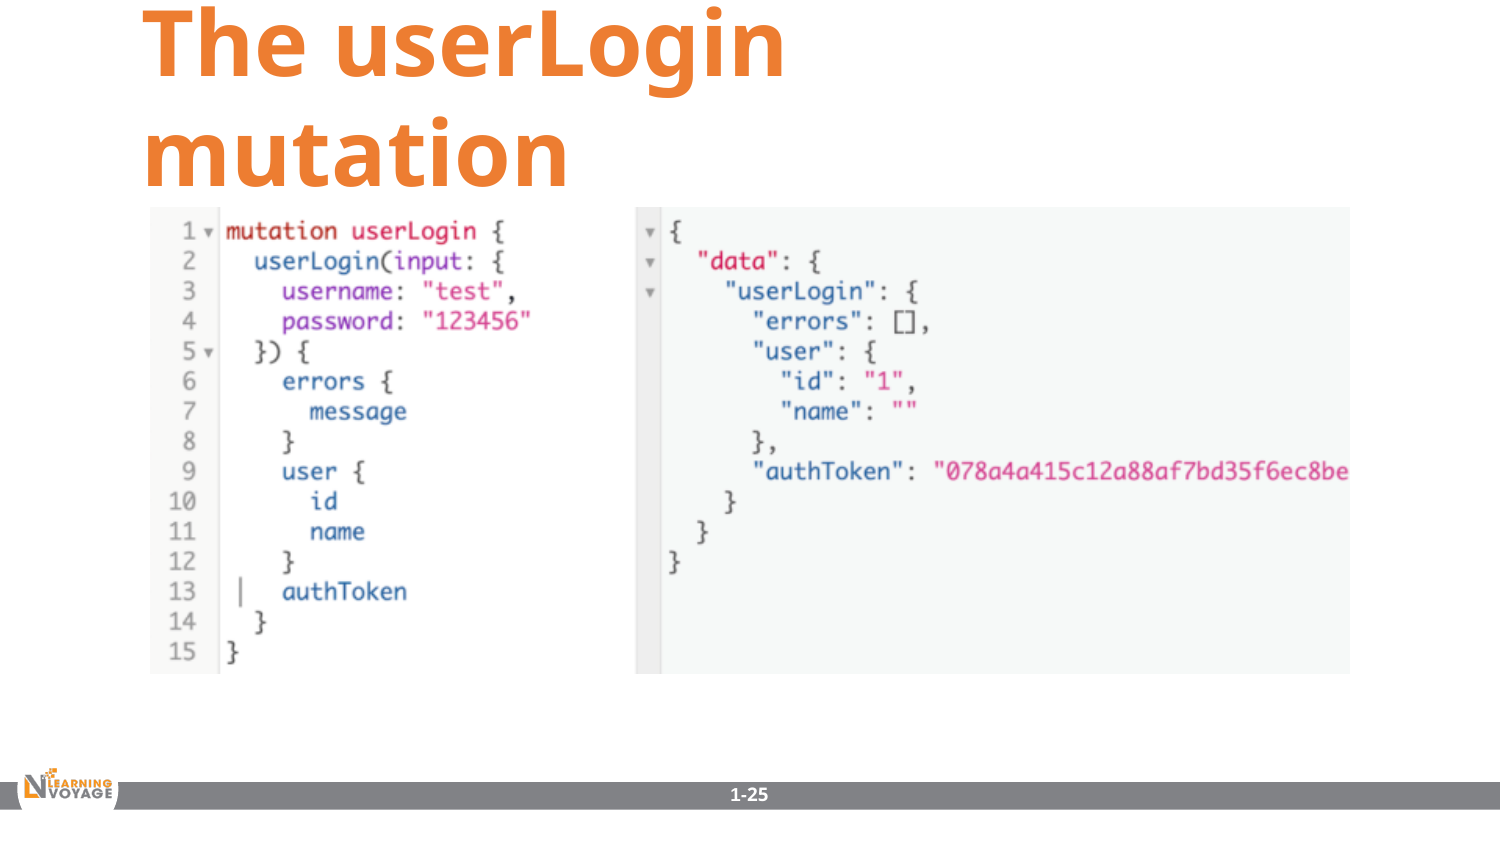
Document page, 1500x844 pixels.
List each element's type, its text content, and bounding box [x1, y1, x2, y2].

picture [150, 207, 1350, 674]
slide_number 1-25 [692, 770, 784, 821]
picture [0, 706, 144, 844]
text_box The userLogin mutation [126, 37, 1231, 153]
